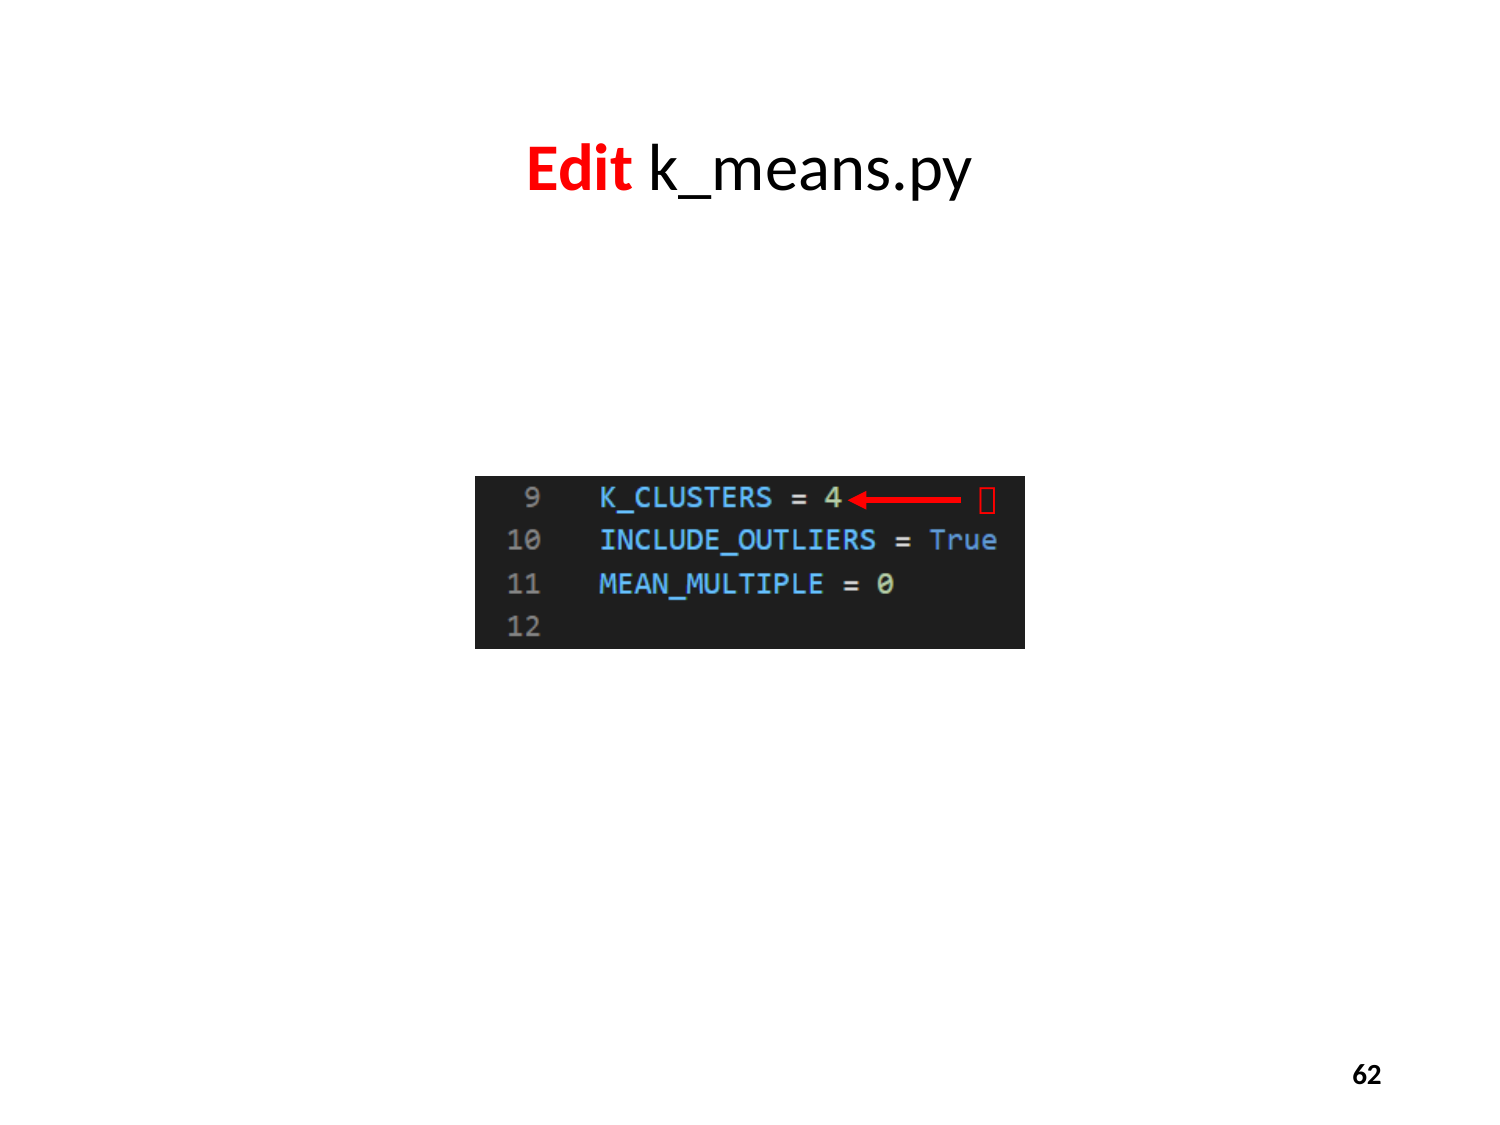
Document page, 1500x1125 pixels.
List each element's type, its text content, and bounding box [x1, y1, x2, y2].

slide_number 62 [1059, 1042, 1397, 1103]
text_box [847, 469, 1025, 531]
title Edit k_means.py [103, 59, 1397, 278]
picture [474, 476, 1025, 649]
